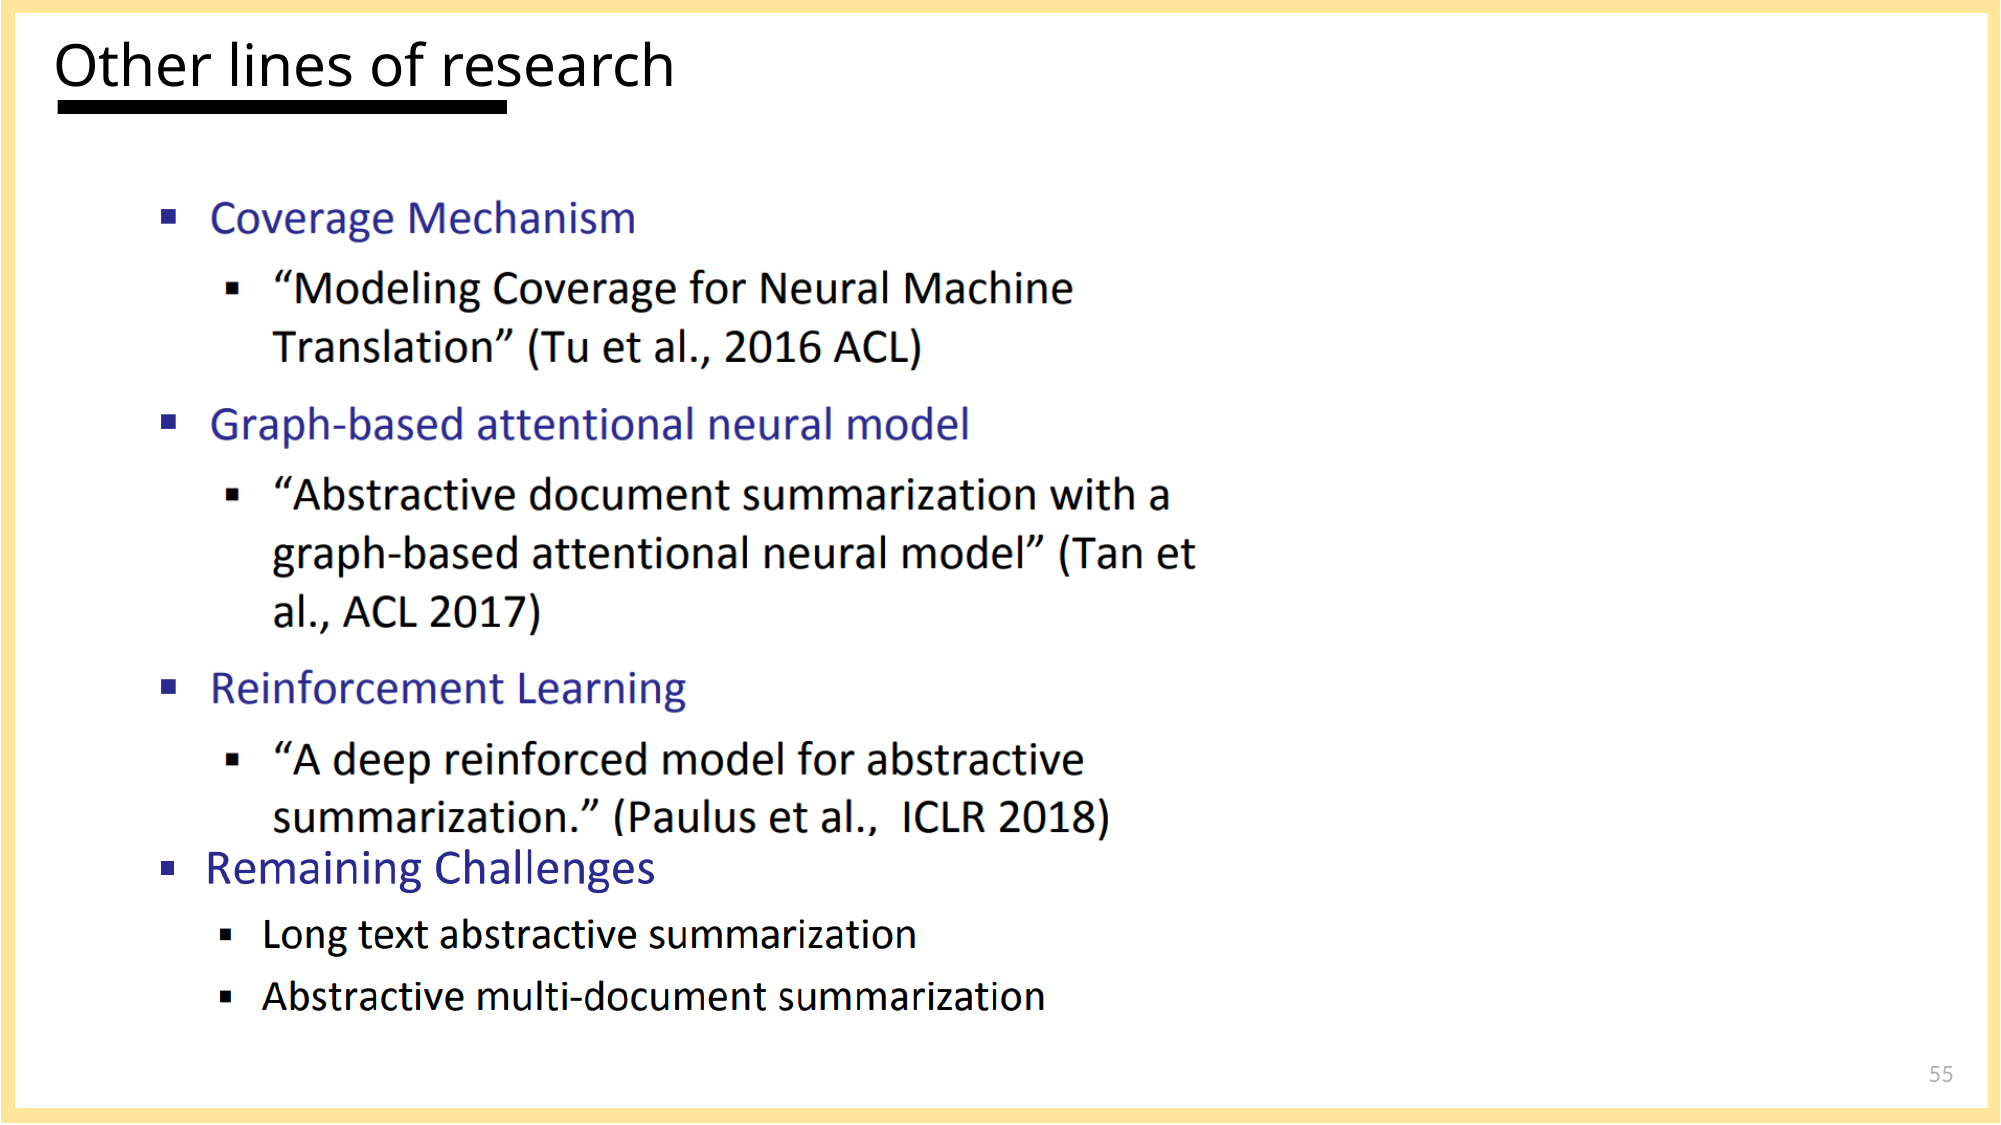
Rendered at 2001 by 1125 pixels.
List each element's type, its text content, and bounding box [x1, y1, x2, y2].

text_box Other lines of research [38, 28, 1689, 132]
slide_number 55 [1519, 1042, 1970, 1103]
picture [137, 185, 1244, 1025]
